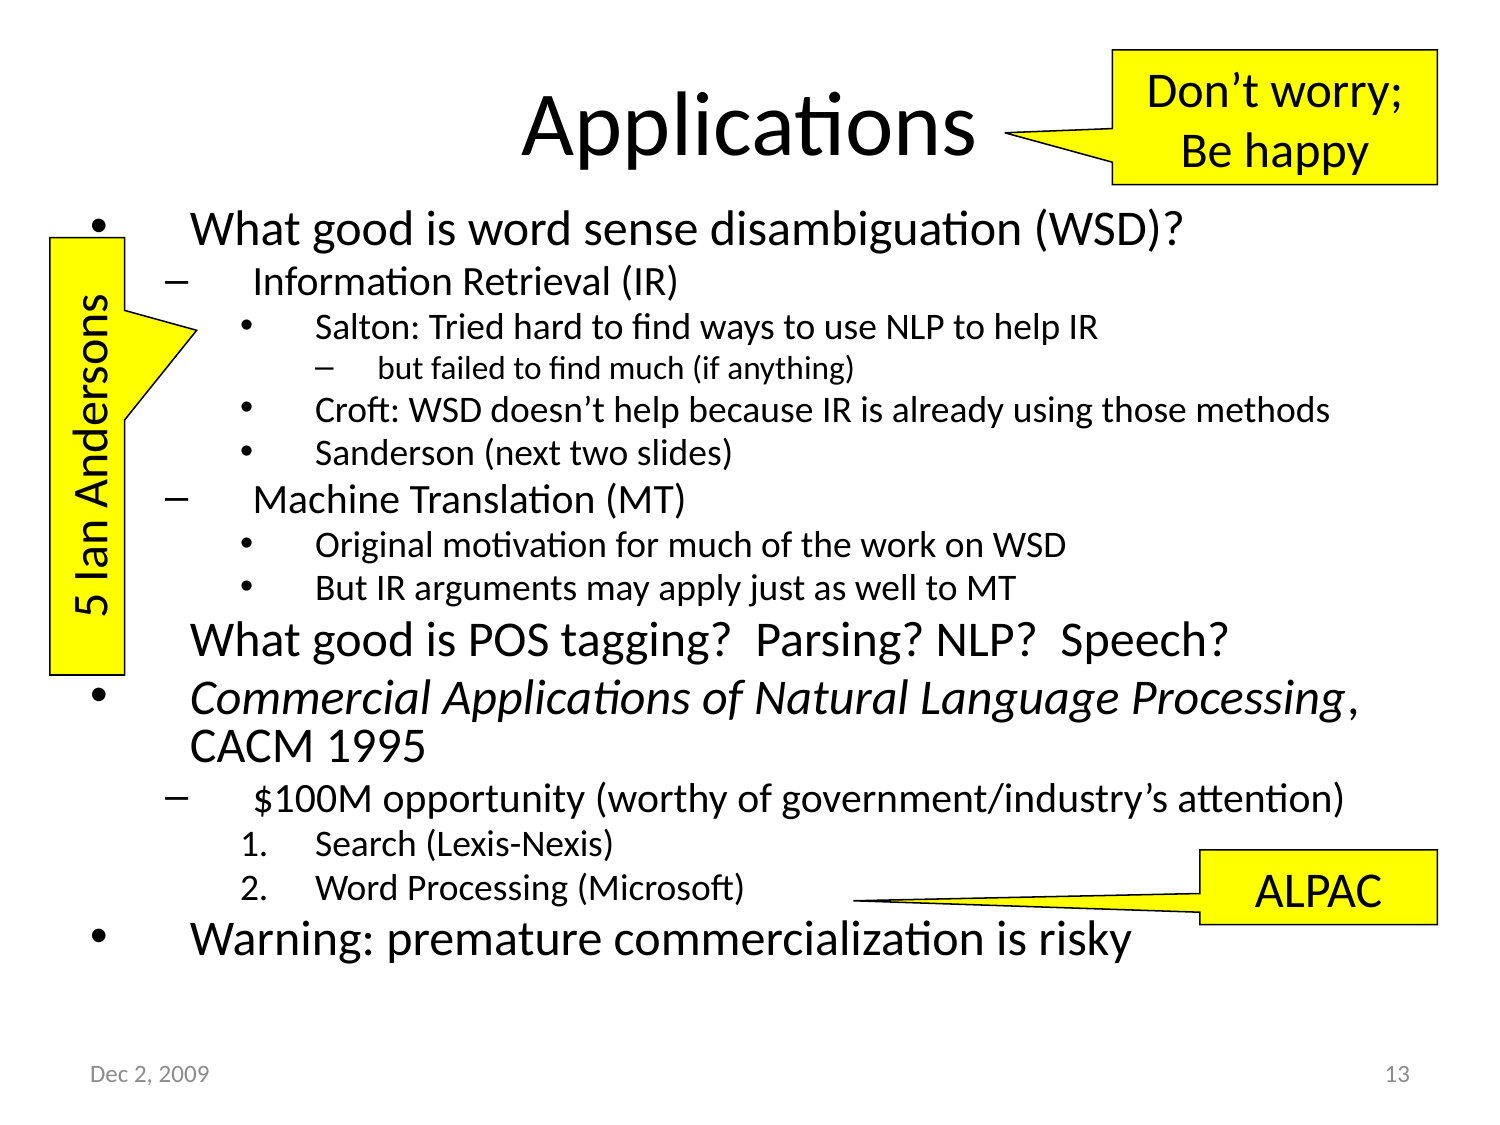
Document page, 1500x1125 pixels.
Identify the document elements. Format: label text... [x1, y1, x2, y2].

text_box 5 Ian Andersons [49, 237, 197, 676]
list What good is word sense disambiguation (WSD)? Information Retrieval (IR) Salton: Tried hard to find ways to use NLP to help IR but failed to find much (if anything) Croft: WSD doesn’t help because IR is already using those methods Sanderson (next two slides) Machine Translation (MT) Original motivation for much of the work on WSD But IR arguments may apply just as well to MT What good is POS tagging? Parsing? NLP? Speech? Commercial Applications of Natural Language Processing, CACM 1995 $100M opportunity (worthy of government/industry’s attention) Search (Lexis-Nexis) Word Processing (Microsoft) Warning: premature commercialization is risky [75, 200, 1425, 1025]
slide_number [75, 1042, 425, 1103]
slide_number 13 [1074, 1042, 1425, 1103]
text_box Don’t worry; Be happy [1004, 49, 1438, 185]
title Applications [75, 24, 1425, 200]
text_box ALPAC [853, 849, 1438, 925]
